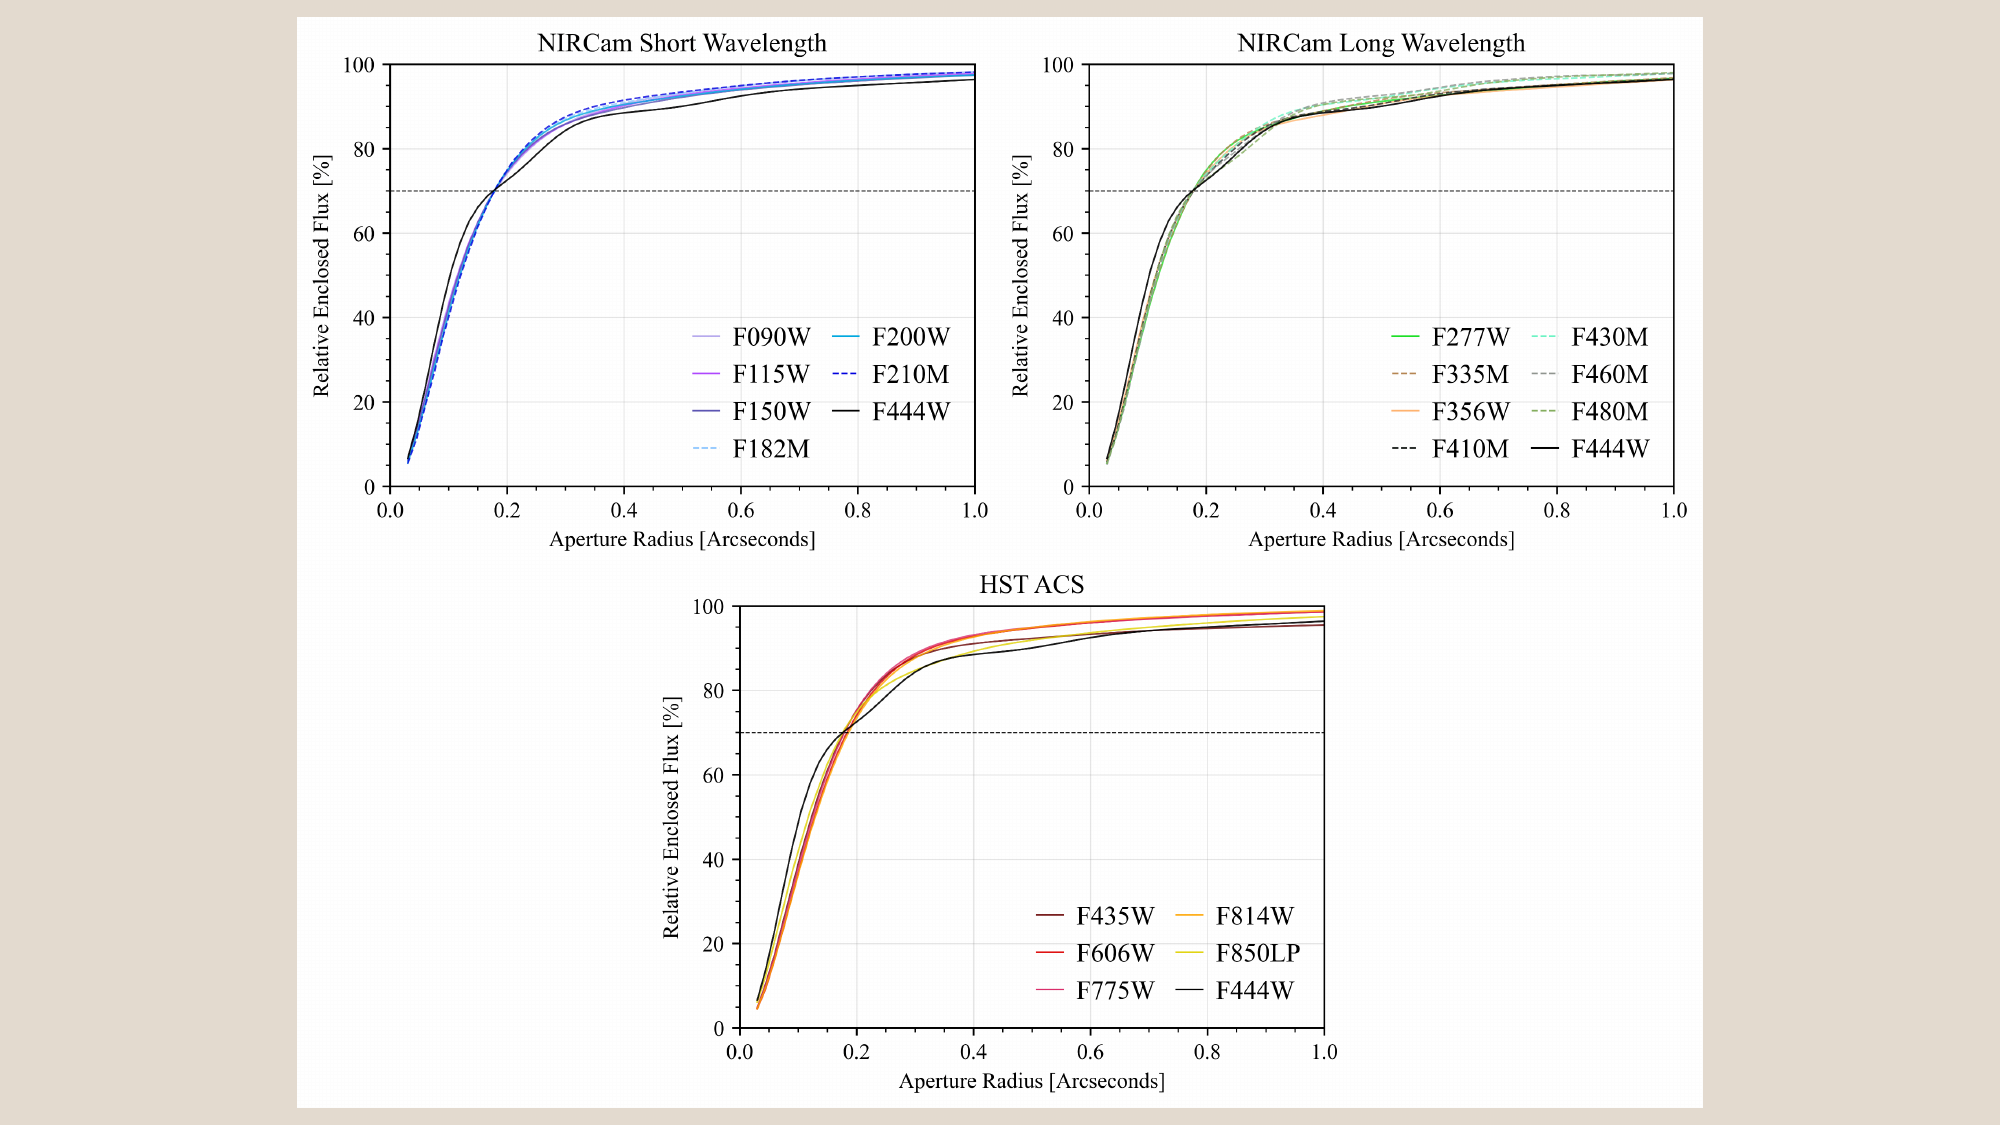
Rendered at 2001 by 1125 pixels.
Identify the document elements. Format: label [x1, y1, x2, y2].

picture [297, 17, 1703, 1108]
